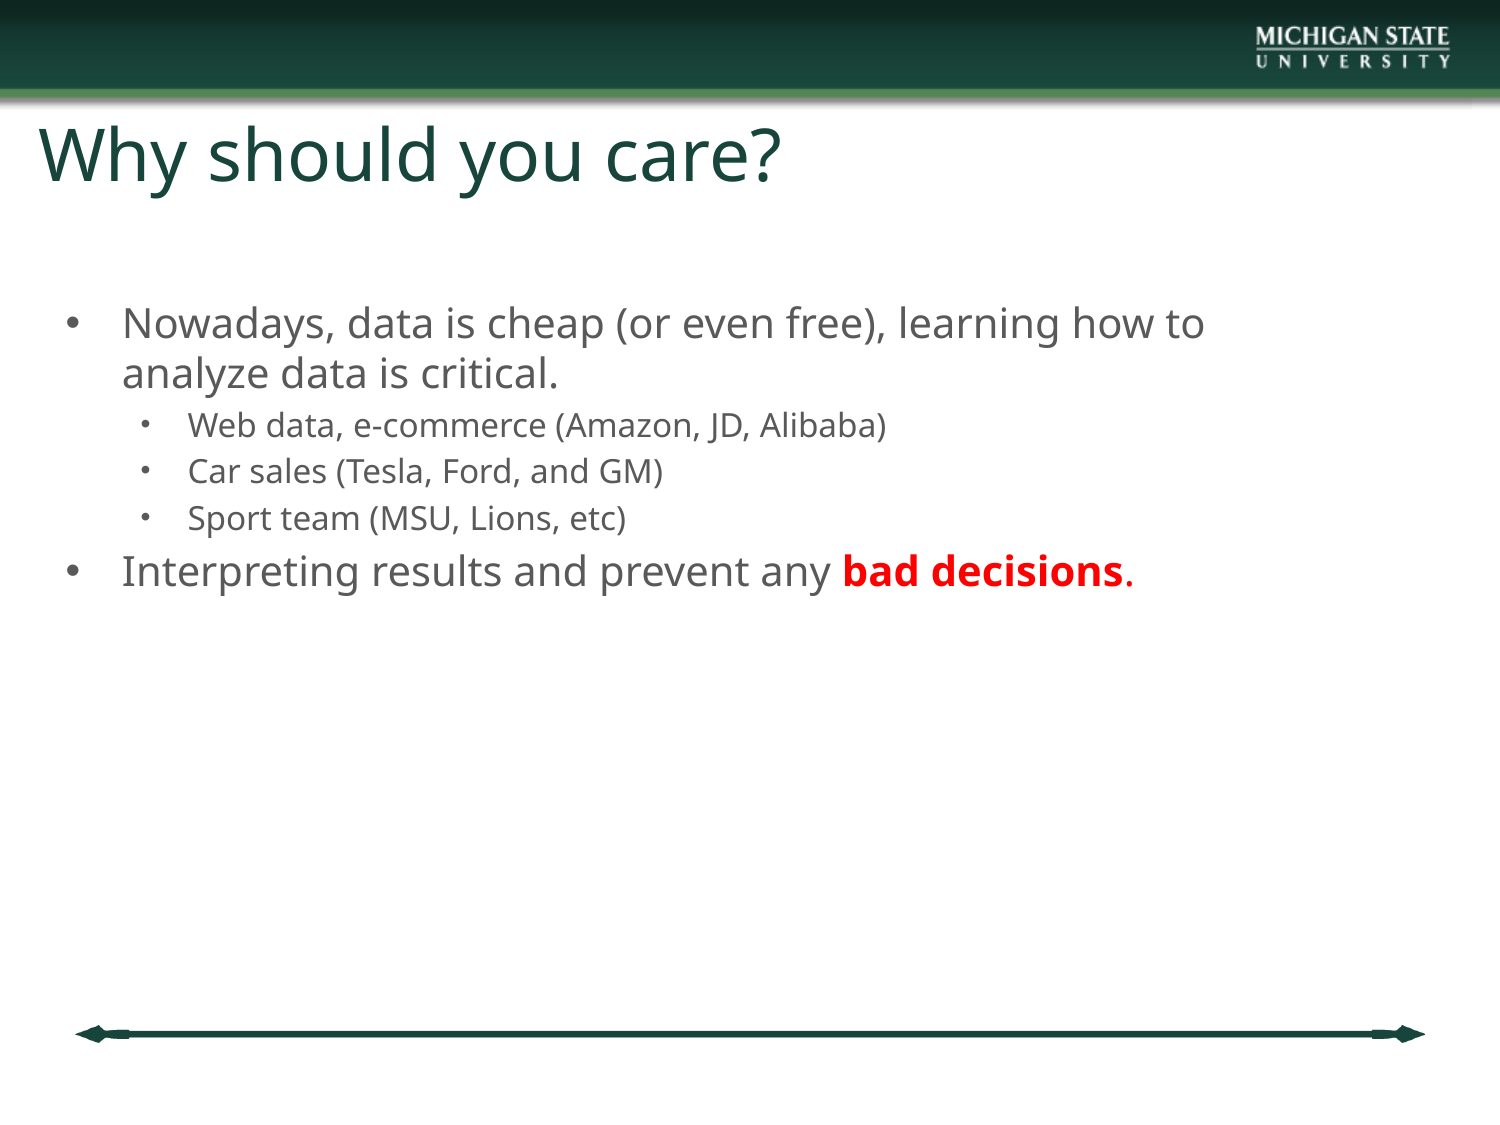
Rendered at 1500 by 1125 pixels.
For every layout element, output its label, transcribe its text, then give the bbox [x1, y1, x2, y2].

text_box Nowadays, data is cheap (or even free), learning how to analyze data is critical. Web data, e-commerce (Amazon, JD, Alibaba) Car sales (Tesla, Ford, and GM) Sport team (MSU, Lions, etc) Interpreting results and prevent any bad decisions. [50, 231, 1264, 894]
picture [0, 0, 1500, 110]
text_box Why should you care? [23, 101, 1086, 264]
picture [75, 1025, 1425, 1043]
